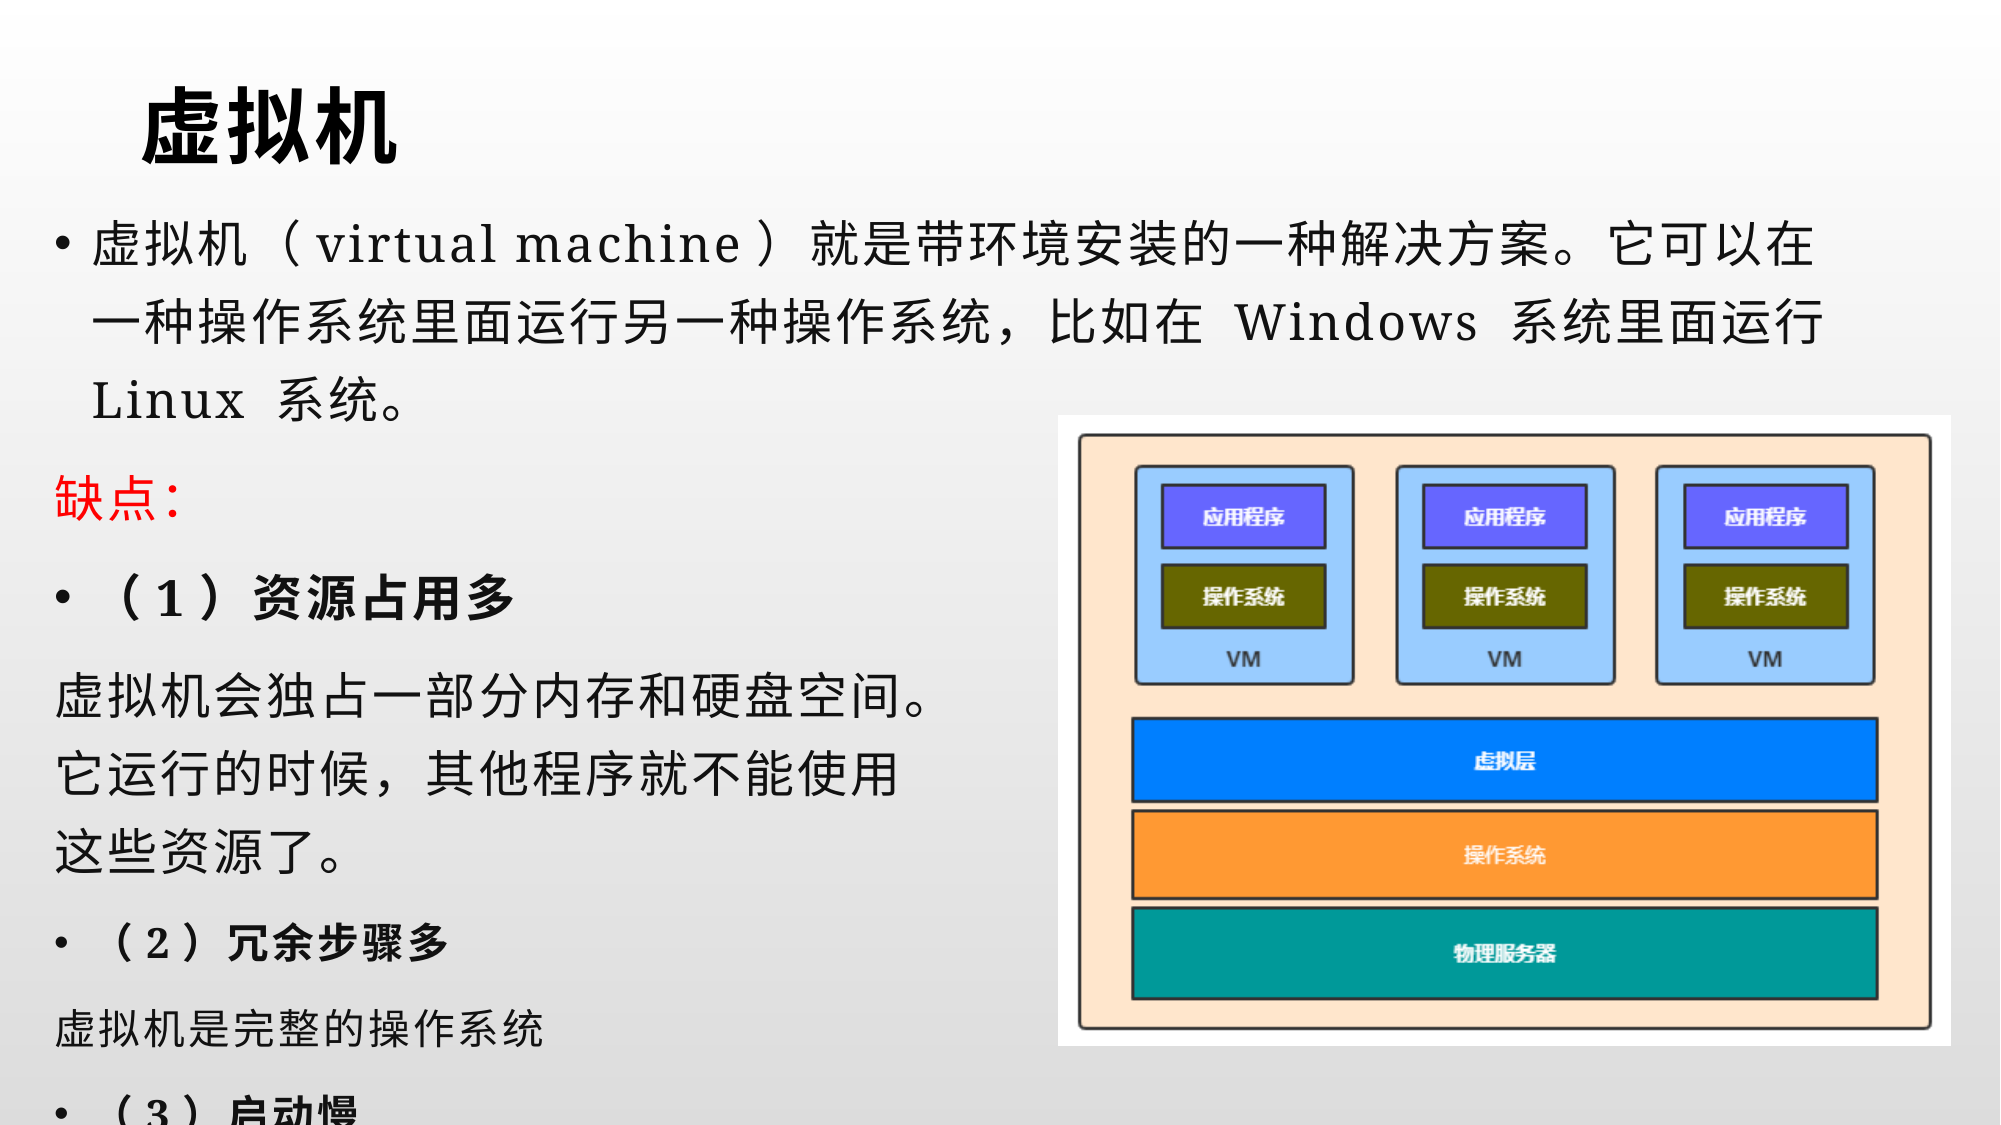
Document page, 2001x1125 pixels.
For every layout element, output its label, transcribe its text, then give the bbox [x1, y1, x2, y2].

picture [1058, 415, 1951, 1046]
title 虚拟机 [122, 70, 1904, 178]
list 虚拟机（virtual machine）就是带环境安装的一种解决方案。它可以在一种操作系统里面运行另一种操作系统，比如在 Windows 系统里面运行 Linux 系统。 缺点： （1）资源占用多 虚拟机会独占一部分内存和硬盘空间。 它运行的时候，其他程序就不能使用 这些资源了。 （2）冗余步骤多 虚拟机是完整的操作系统 （3）启动慢 [37, 194, 1847, 909]
